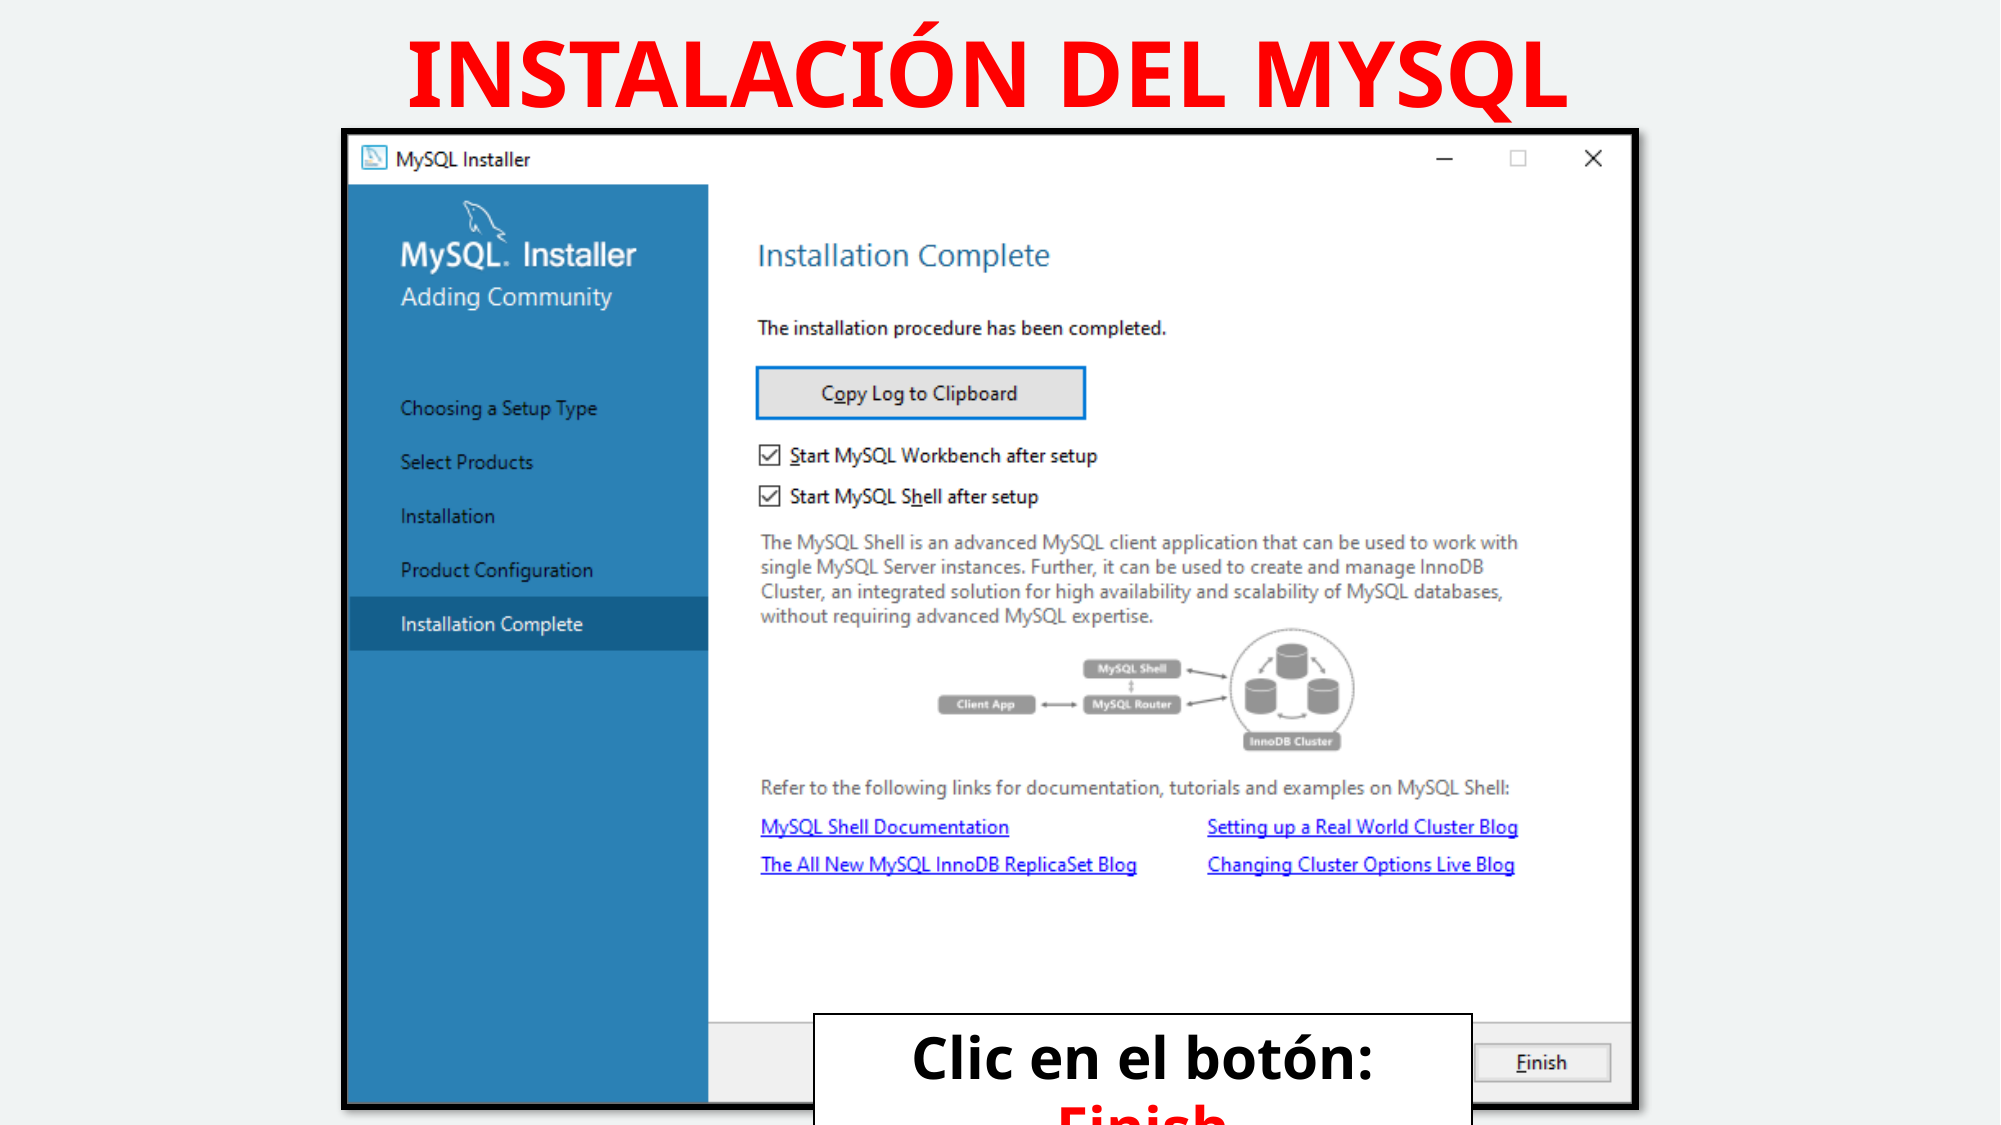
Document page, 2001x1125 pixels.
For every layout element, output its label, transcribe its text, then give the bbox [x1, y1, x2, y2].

picture [347, 134, 1633, 1104]
text_box INSTALACIÓN DEL MYSQL [322, 8, 1657, 134]
text_box Clic en el botón: Finish [813, 1104, 1473, 1125]
